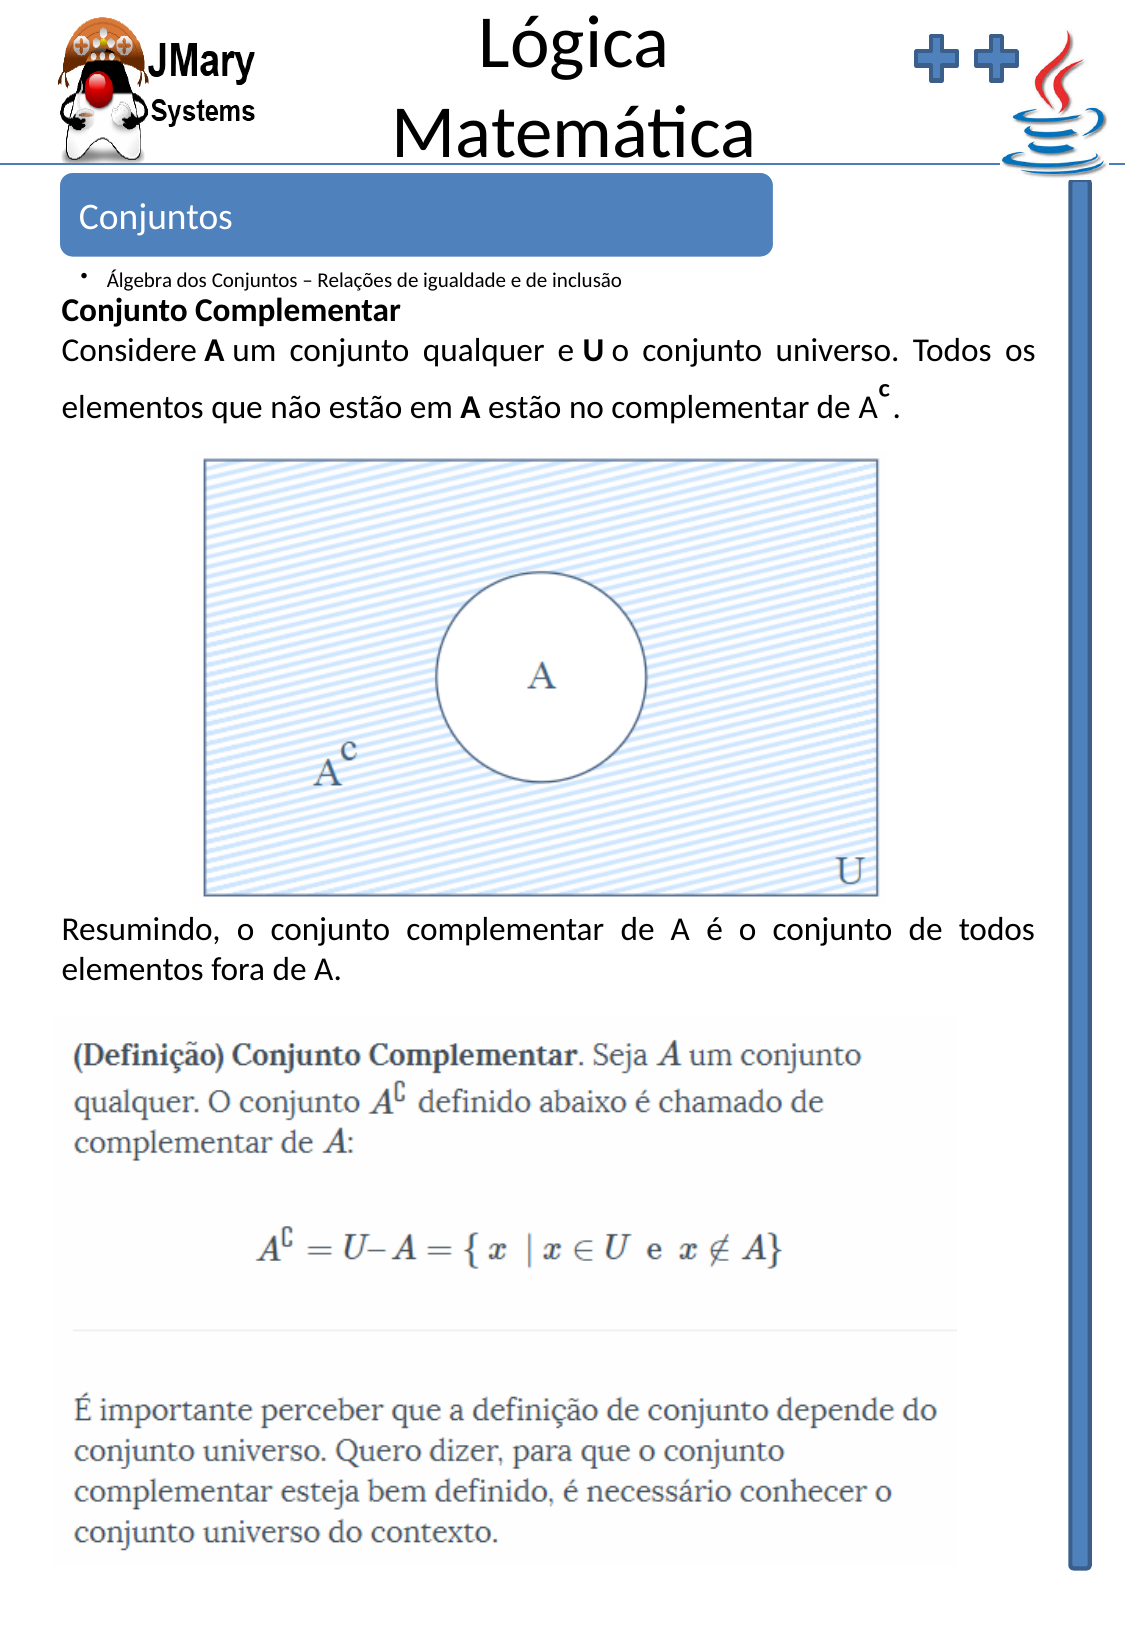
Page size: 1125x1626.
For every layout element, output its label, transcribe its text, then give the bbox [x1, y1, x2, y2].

text_box Lógica Matemática [257, 0, 891, 163]
text_box [1068, 188, 1092, 1571]
picture [53, 1017, 958, 1567]
text_box [974, 34, 995, 83]
text_box Conjunto Complementar Considere A um conjunto qualquer e U o conjunto universo. Todos os elementos que não estão em A estão no complementar de Aᶜ. Resumindo, o conjunto complementar de A é o conjunto de todos elementos fora de A. [46, 280, 1052, 1569]
picture [46, 15, 258, 163]
picture [1000, 28, 1110, 180]
text_box [914, 34, 959, 83]
picture [193, 450, 887, 903]
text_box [57, 170, 776, 300]
